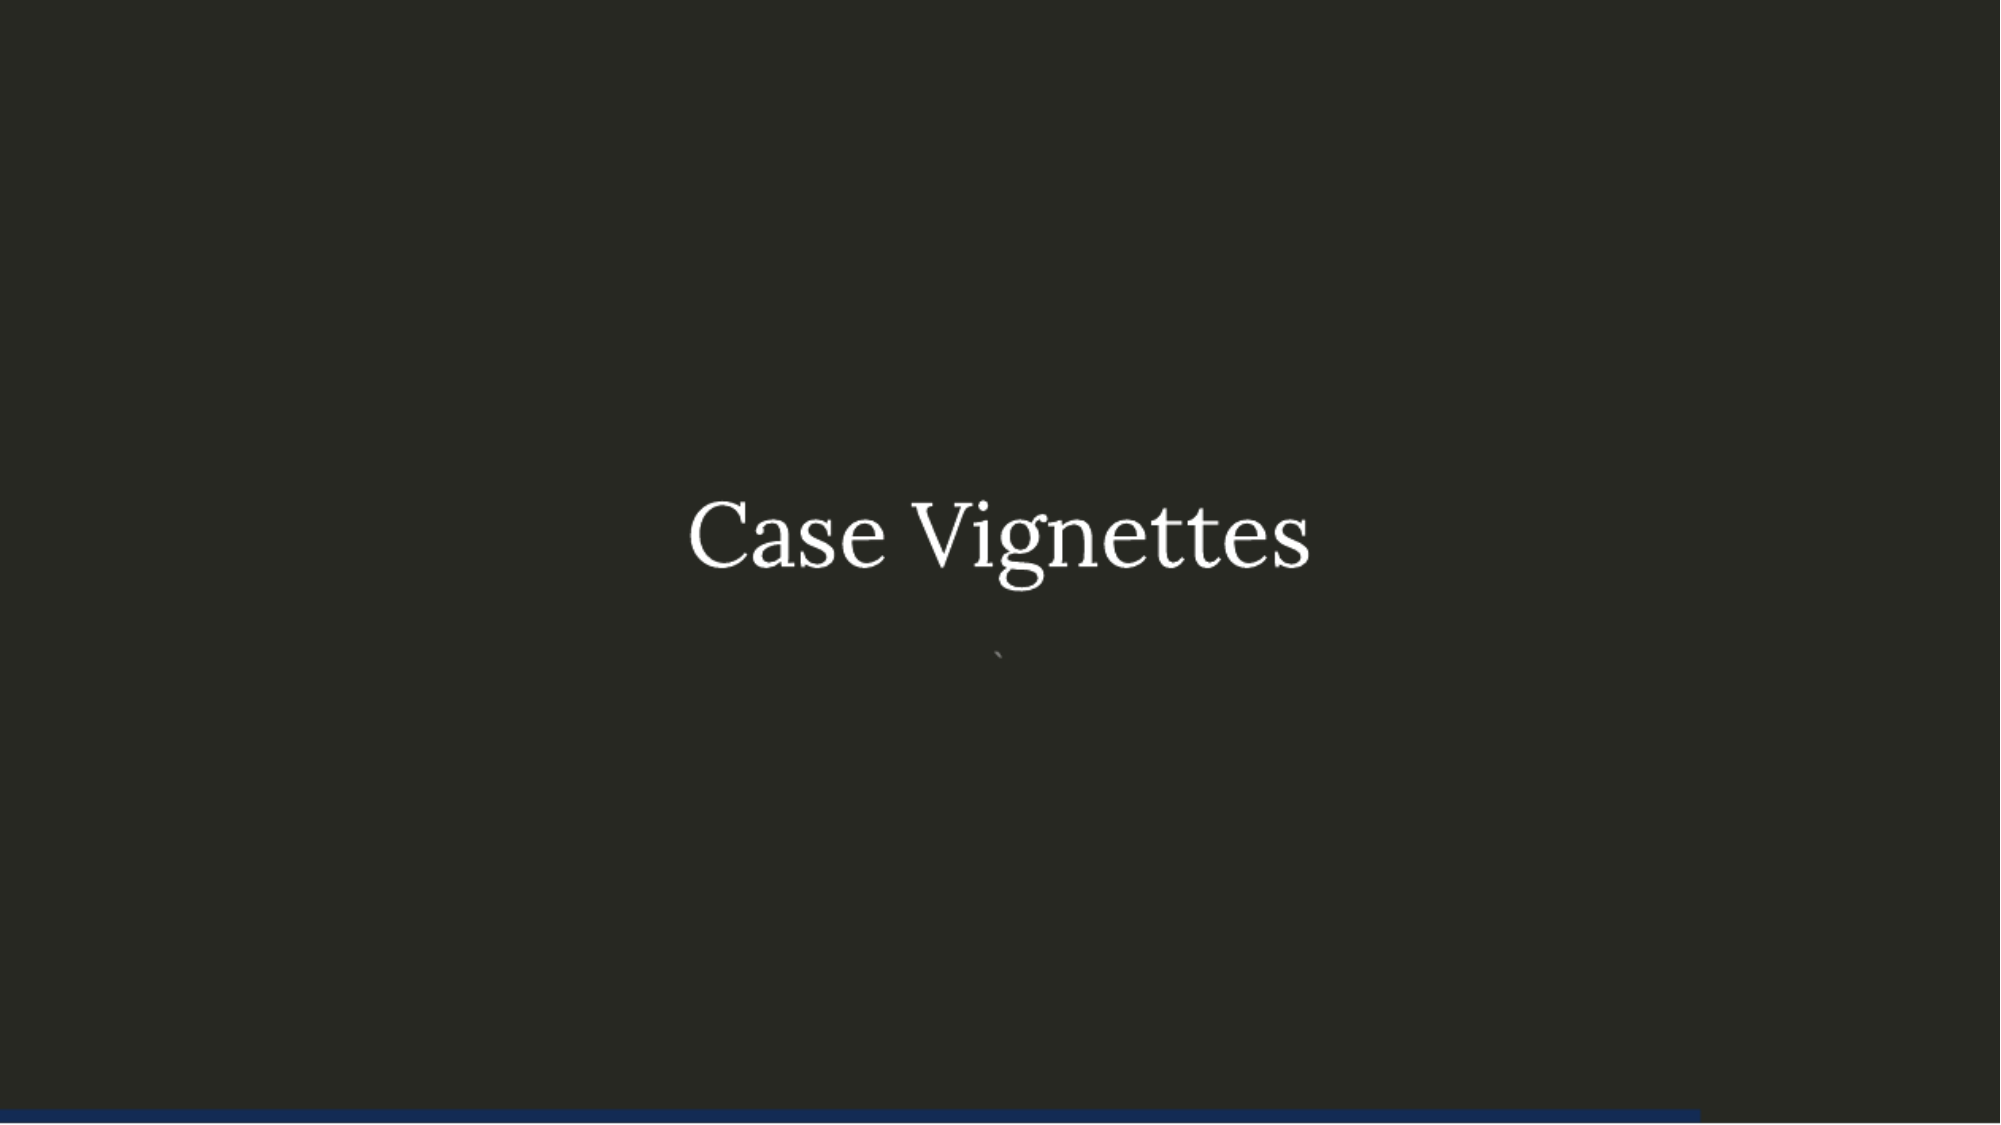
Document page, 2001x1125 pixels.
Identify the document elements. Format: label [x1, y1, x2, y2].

list [0, 0, 2000, 1125]
